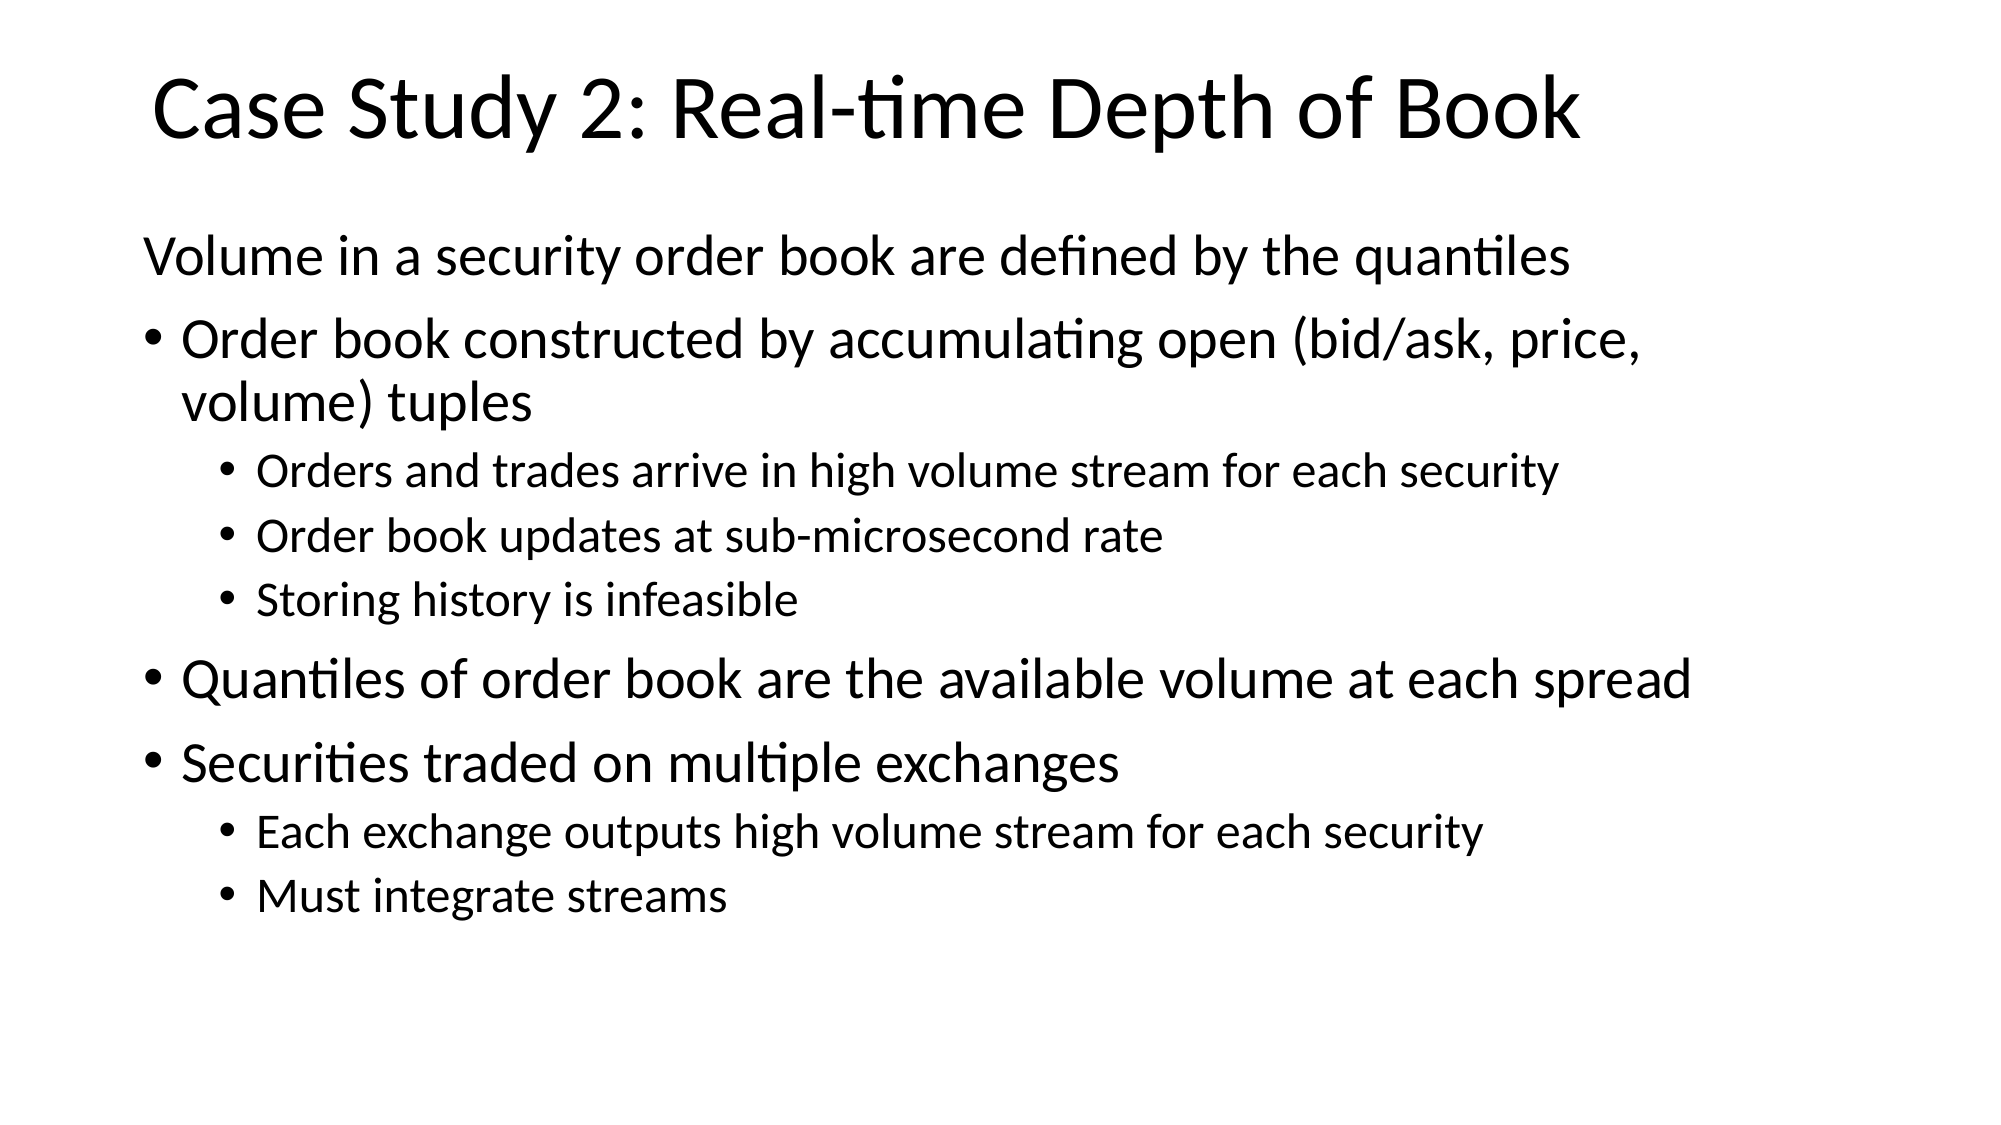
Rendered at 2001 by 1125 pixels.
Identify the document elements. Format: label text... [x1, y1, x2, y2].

text_box Case Study 2: Real-time Depth of Book [137, 0, 1863, 218]
list Volume in a security order book are defined by the quantiles Order book constructed by accumulating open (bid/ask, price, volume) tuples Orders and trades arrive in high volume stream for each security Order book updates at sub-microsecond rate Storing history is infeasible Quantiles of order book are the available volume at each spread Securities traded on multiple exchanges Each exchange outputs high volume stream for each security Must integrate streams [128, 217, 1854, 1031]
